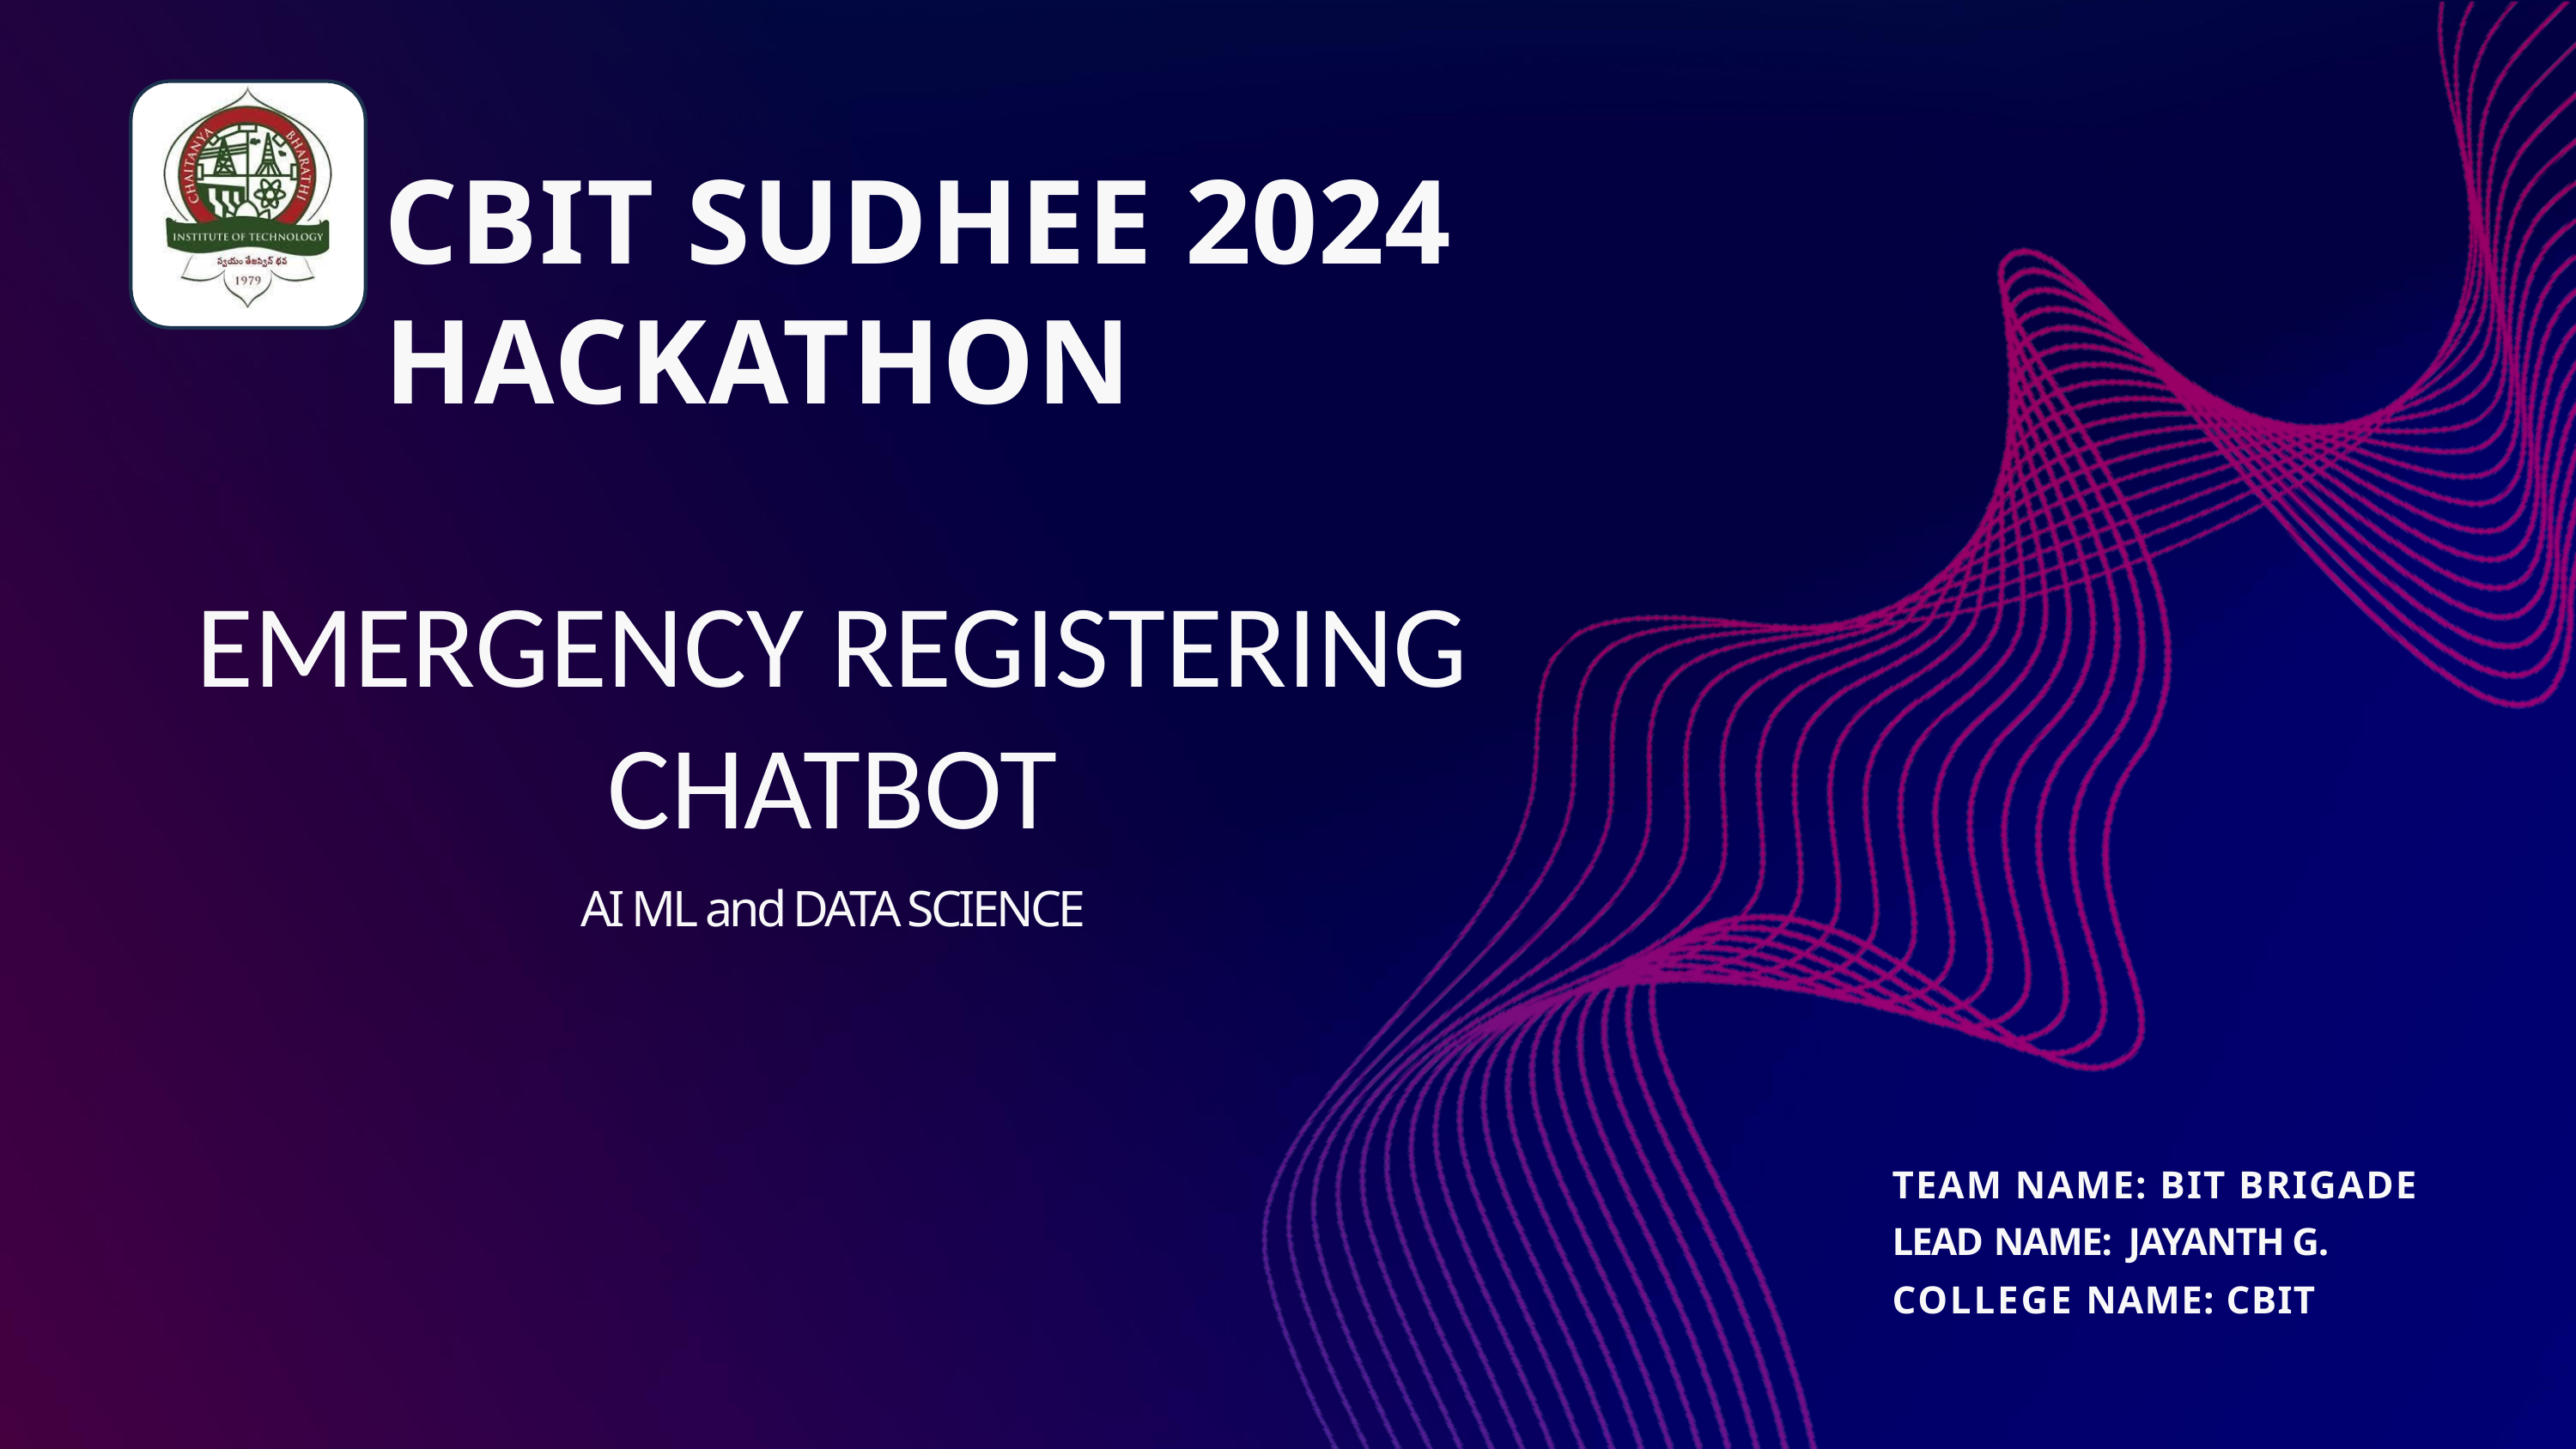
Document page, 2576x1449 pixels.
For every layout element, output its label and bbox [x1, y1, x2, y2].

text_box [0, 0, 2576, 1449]
text_box [128, 79, 368, 330]
